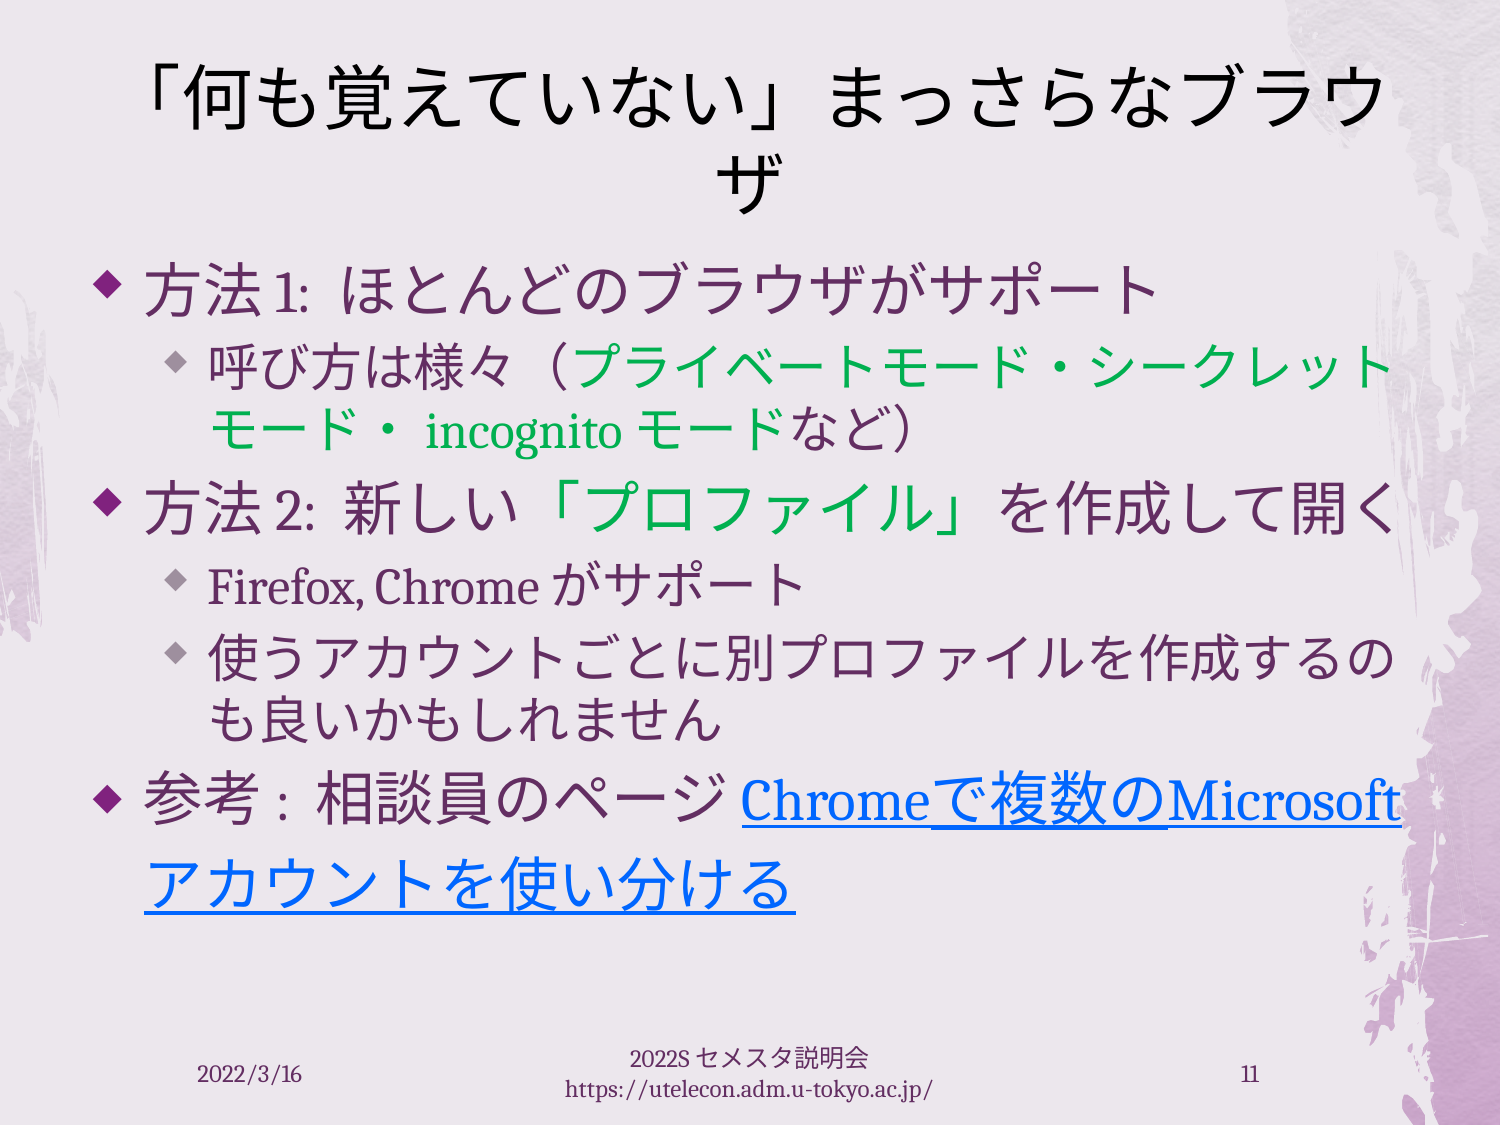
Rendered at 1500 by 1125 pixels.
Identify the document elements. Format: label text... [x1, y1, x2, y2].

list 方法1: ほとんどのブラウザがサポート 呼び方は様々（プライベートモード・シークレットモード・incognitoモードなど） 方法2: 新しい「プロファイル」を作成して開く Firefox, Chromeがサポート 使うアカウントごとに別プロファイルを作成するのも良いかもしれません 参考: 相談員のページChromeで複数のMicrosoftアカウントを使い分ける [75, 246, 1425, 989]
footer 2022Sセメスタ説明会 https://utelecon.adm.u-tokyo.ac.jp/ [512, 1042, 988, 1103]
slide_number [75, 1042, 425, 1103]
slide_number 11 [1074, 1042, 1425, 1103]
title 「何も覚えていない」まっさらなブラウザ [75, 45, 1425, 233]
